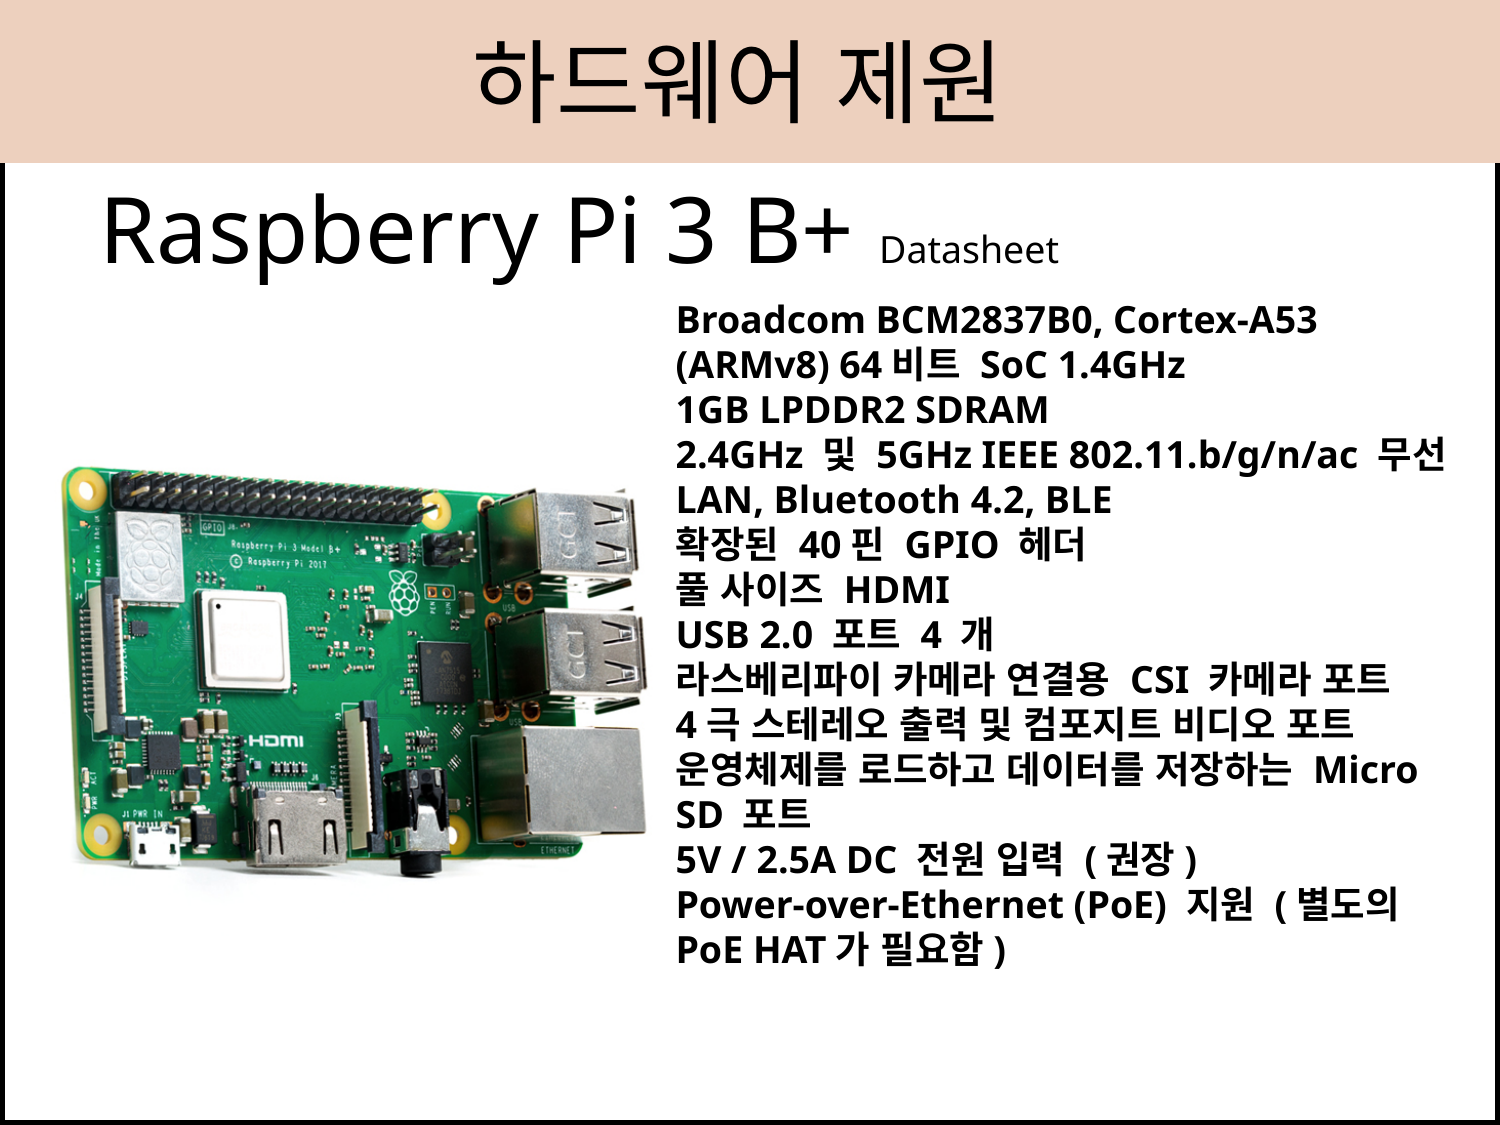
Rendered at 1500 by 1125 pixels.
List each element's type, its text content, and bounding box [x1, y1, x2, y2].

text_box Broadcom BCM2837B0, Cortex-A53 (ARMv8) 64비트 SoC 1.4GHz 1GB LPDDR2 SDRAM 2.4GHz 및 5GHz IEEE 802.11.b/g/n/ac 무선 LAN, Bluetooth 4.2, BLE 확장된 40핀 GPIO 헤더 풀 사이즈 HDMI USB 2.0 포트 4 개 라스베리파이 카메라 연결용 CSI 카메라 포트 4극 스테레오 출력 및 컴포지트 비디오 포트 운영체제를 로드하고 데이터를 저장하는 Micro SD 포트 5V / 2.5A DC 전원 입력 (권장) Power-over-Ethernet (PoE) 지원 (별도의 PoE HAT가 필요함) [660, 288, 1465, 979]
text_box 하드웨어 제원 [41, 9, 1286, 151]
text_box [0, 0, 1500, 165]
text_box [0, 165, 1500, 1125]
picture [46, 353, 662, 969]
